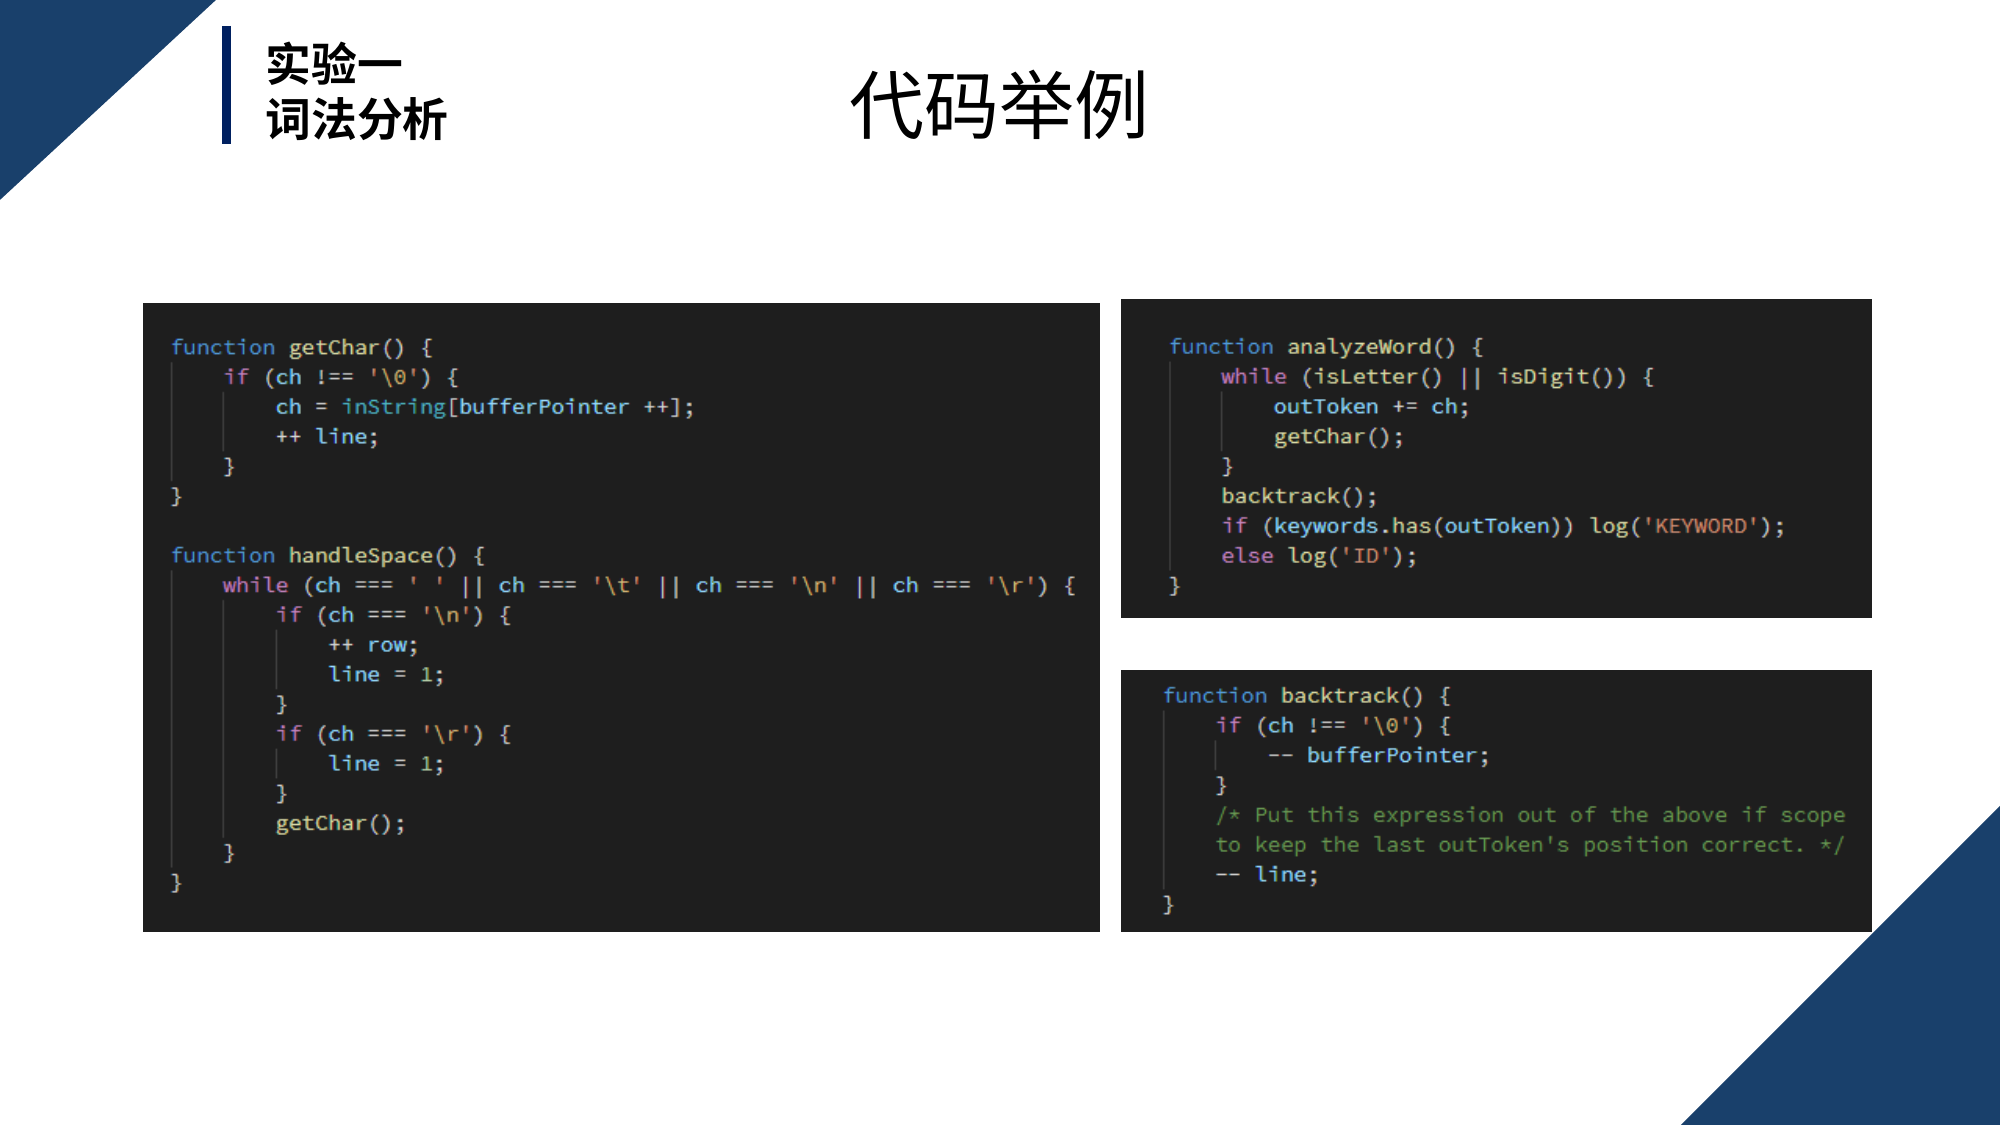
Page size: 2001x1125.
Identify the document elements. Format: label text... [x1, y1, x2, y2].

text_box 实验一 词法分析 [245, 25, 838, 156]
picture [1121, 299, 1872, 618]
text_box [0, 0, 217, 201]
picture [1121, 670, 1872, 932]
picture [143, 303, 1100, 932]
text_box [1680, 805, 2000, 1125]
text_box 代码举例 [544, 51, 1456, 156]
